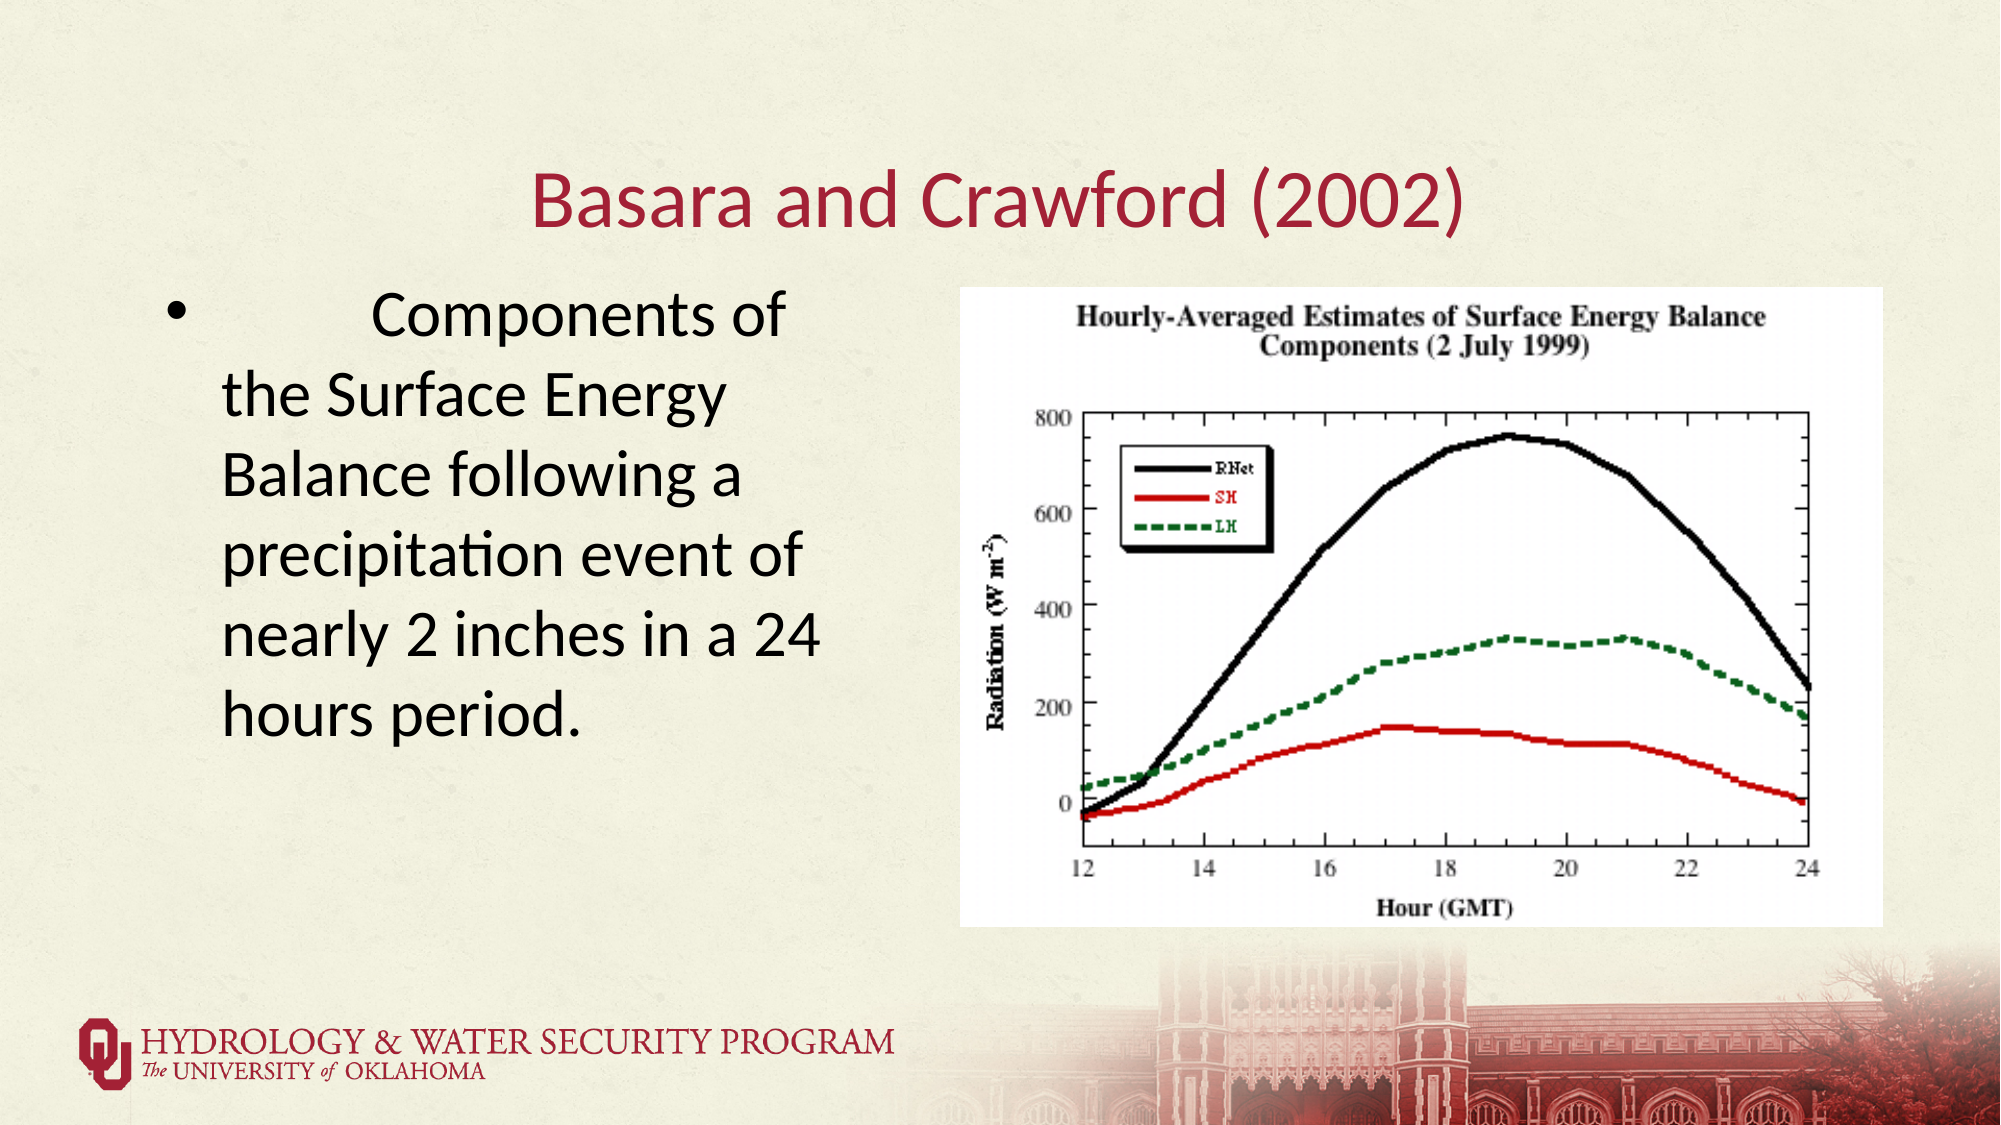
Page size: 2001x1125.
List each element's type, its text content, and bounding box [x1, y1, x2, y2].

title Basara and Crawford (2002) [150, 99, 1850, 288]
list Components of the Surface Energy Balance following a precipitation event of nearly 2 inches in a 24 hours period. [150, 261, 863, 1000]
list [960, 287, 1884, 927]
picture [0, 0, 2000, 1125]
